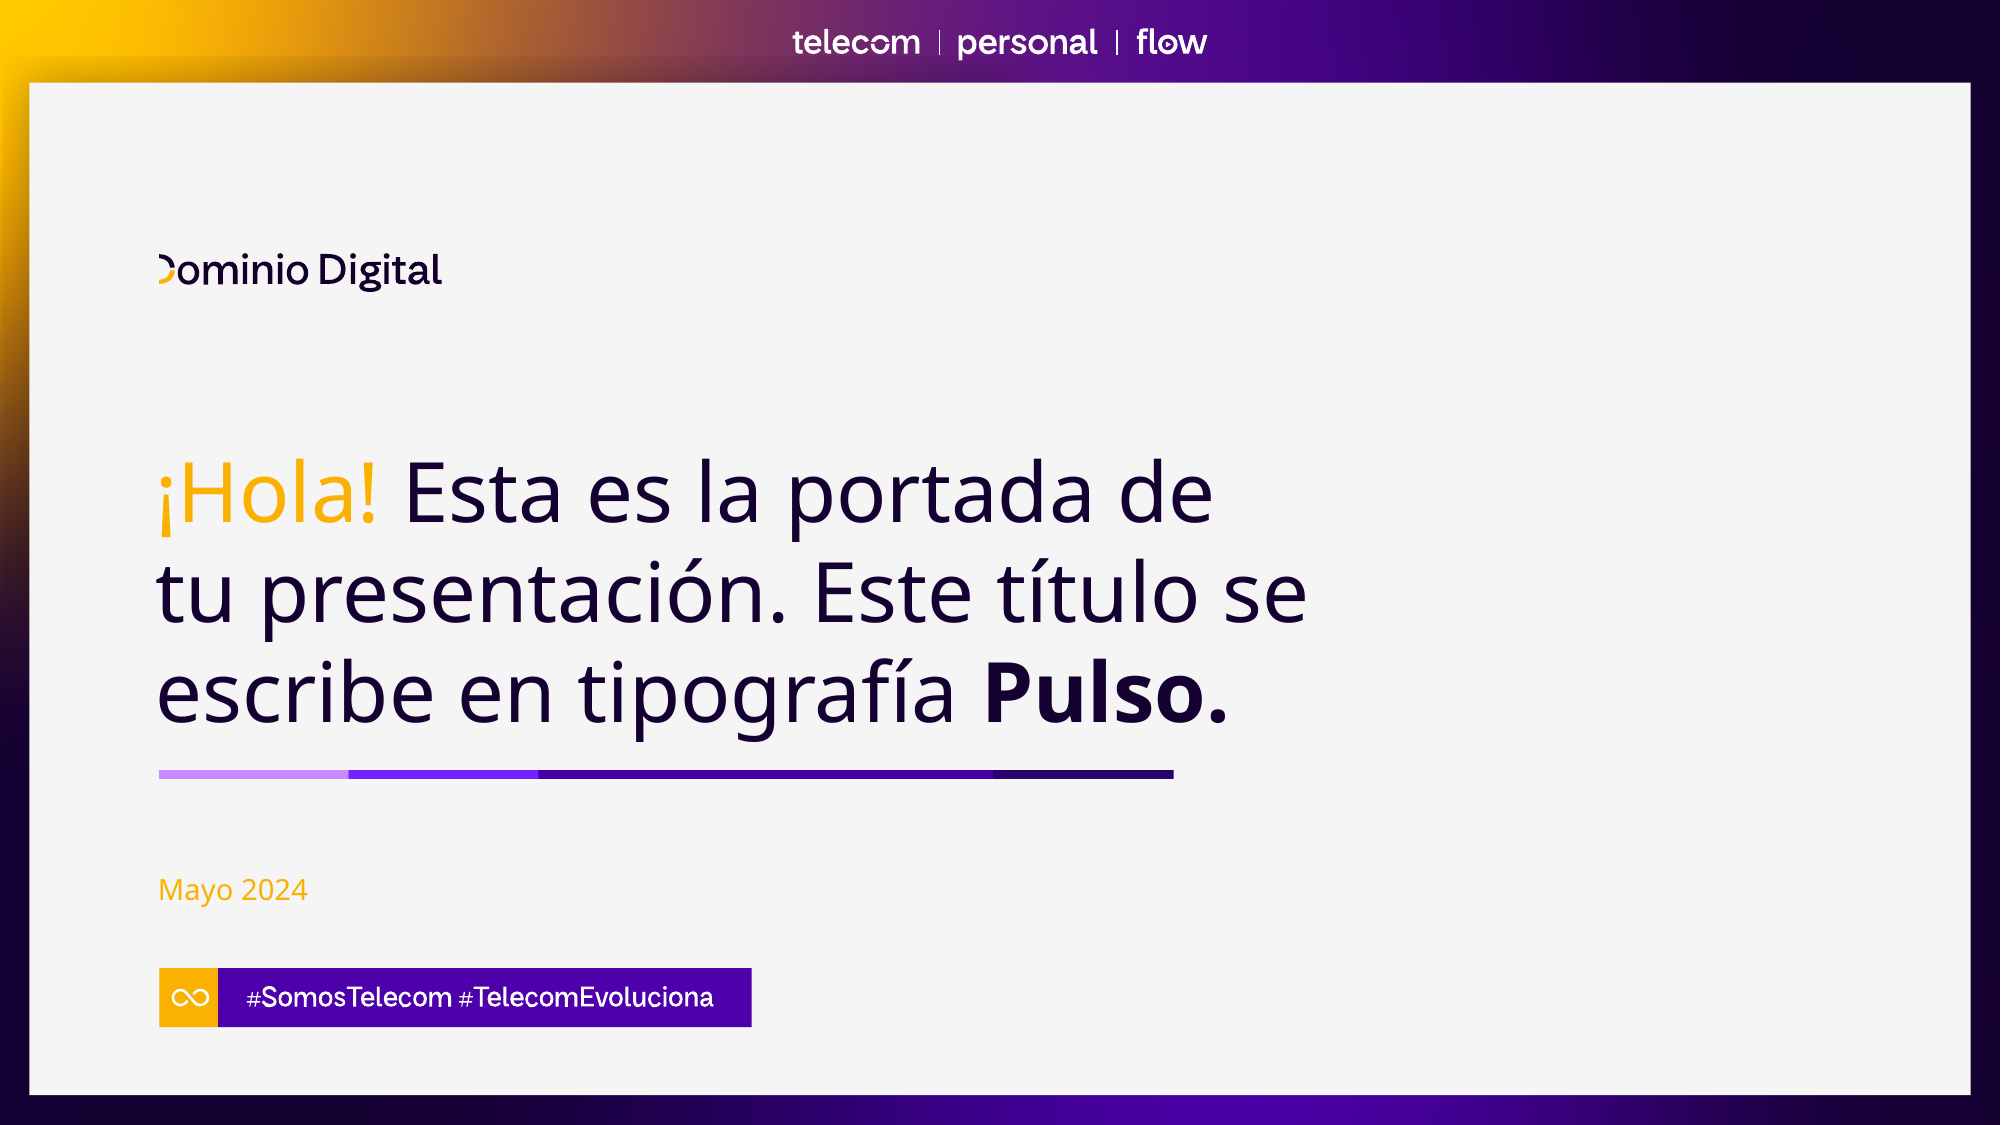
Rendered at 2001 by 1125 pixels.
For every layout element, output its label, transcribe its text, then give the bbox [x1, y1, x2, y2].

text_box Mayo 2024 [142, 863, 649, 914]
text_box ¡Hola! Esta es la portada de tu presentación. Este título se escribe en tipografía Pulso. [140, 431, 1331, 747]
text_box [159, 967, 753, 1028]
picture [0, 0, 2000, 1125]
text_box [158, 252, 442, 293]
